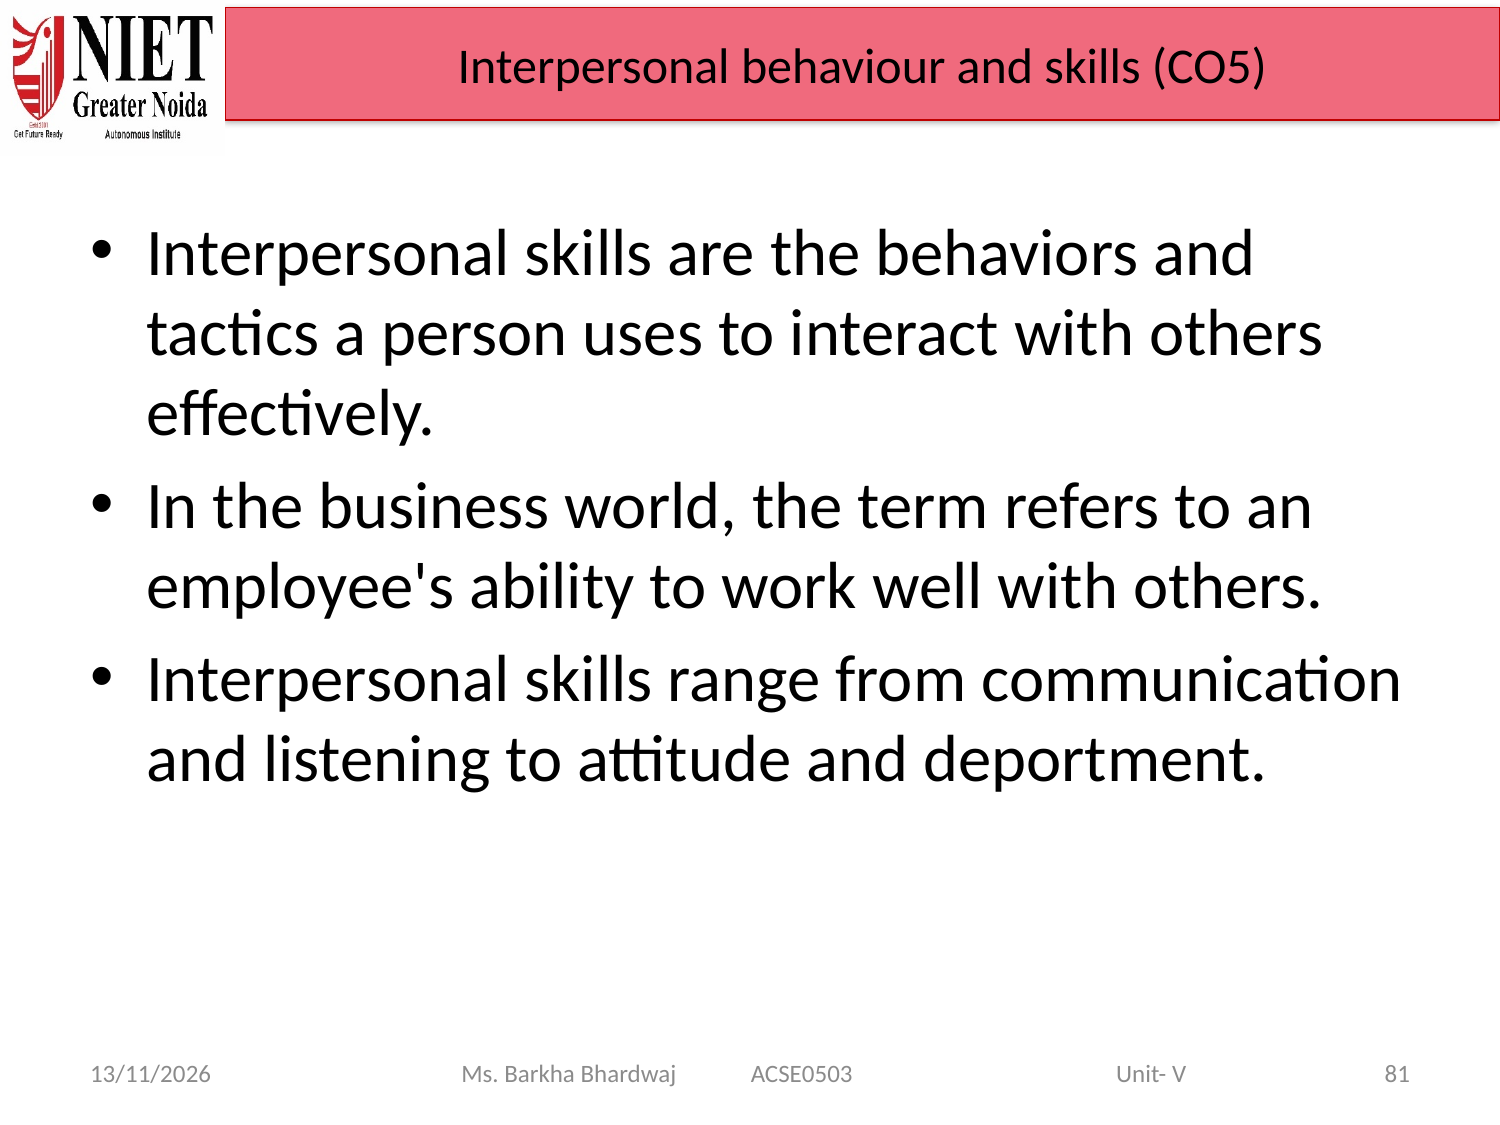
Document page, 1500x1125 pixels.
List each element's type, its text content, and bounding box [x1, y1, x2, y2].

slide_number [75, 1042, 250, 1103]
text_box Interpersonal behaviour and skills (CO5) [229, 7, 1500, 121]
list Interpersonal skills are the behaviors and tactics a person uses to interact with others effectively. In the business world, the term refers to an employee's ability to work well with others. Interpersonal skills range from communication and listening to attitude and deportment. [75, 201, 1425, 1005]
picture [0, 0, 226, 156]
footer Ms. Barkha Bhardwaj ACSE0503 Unit- V [412, 1042, 1238, 1103]
slide_number 81 [1337, 1042, 1425, 1103]
